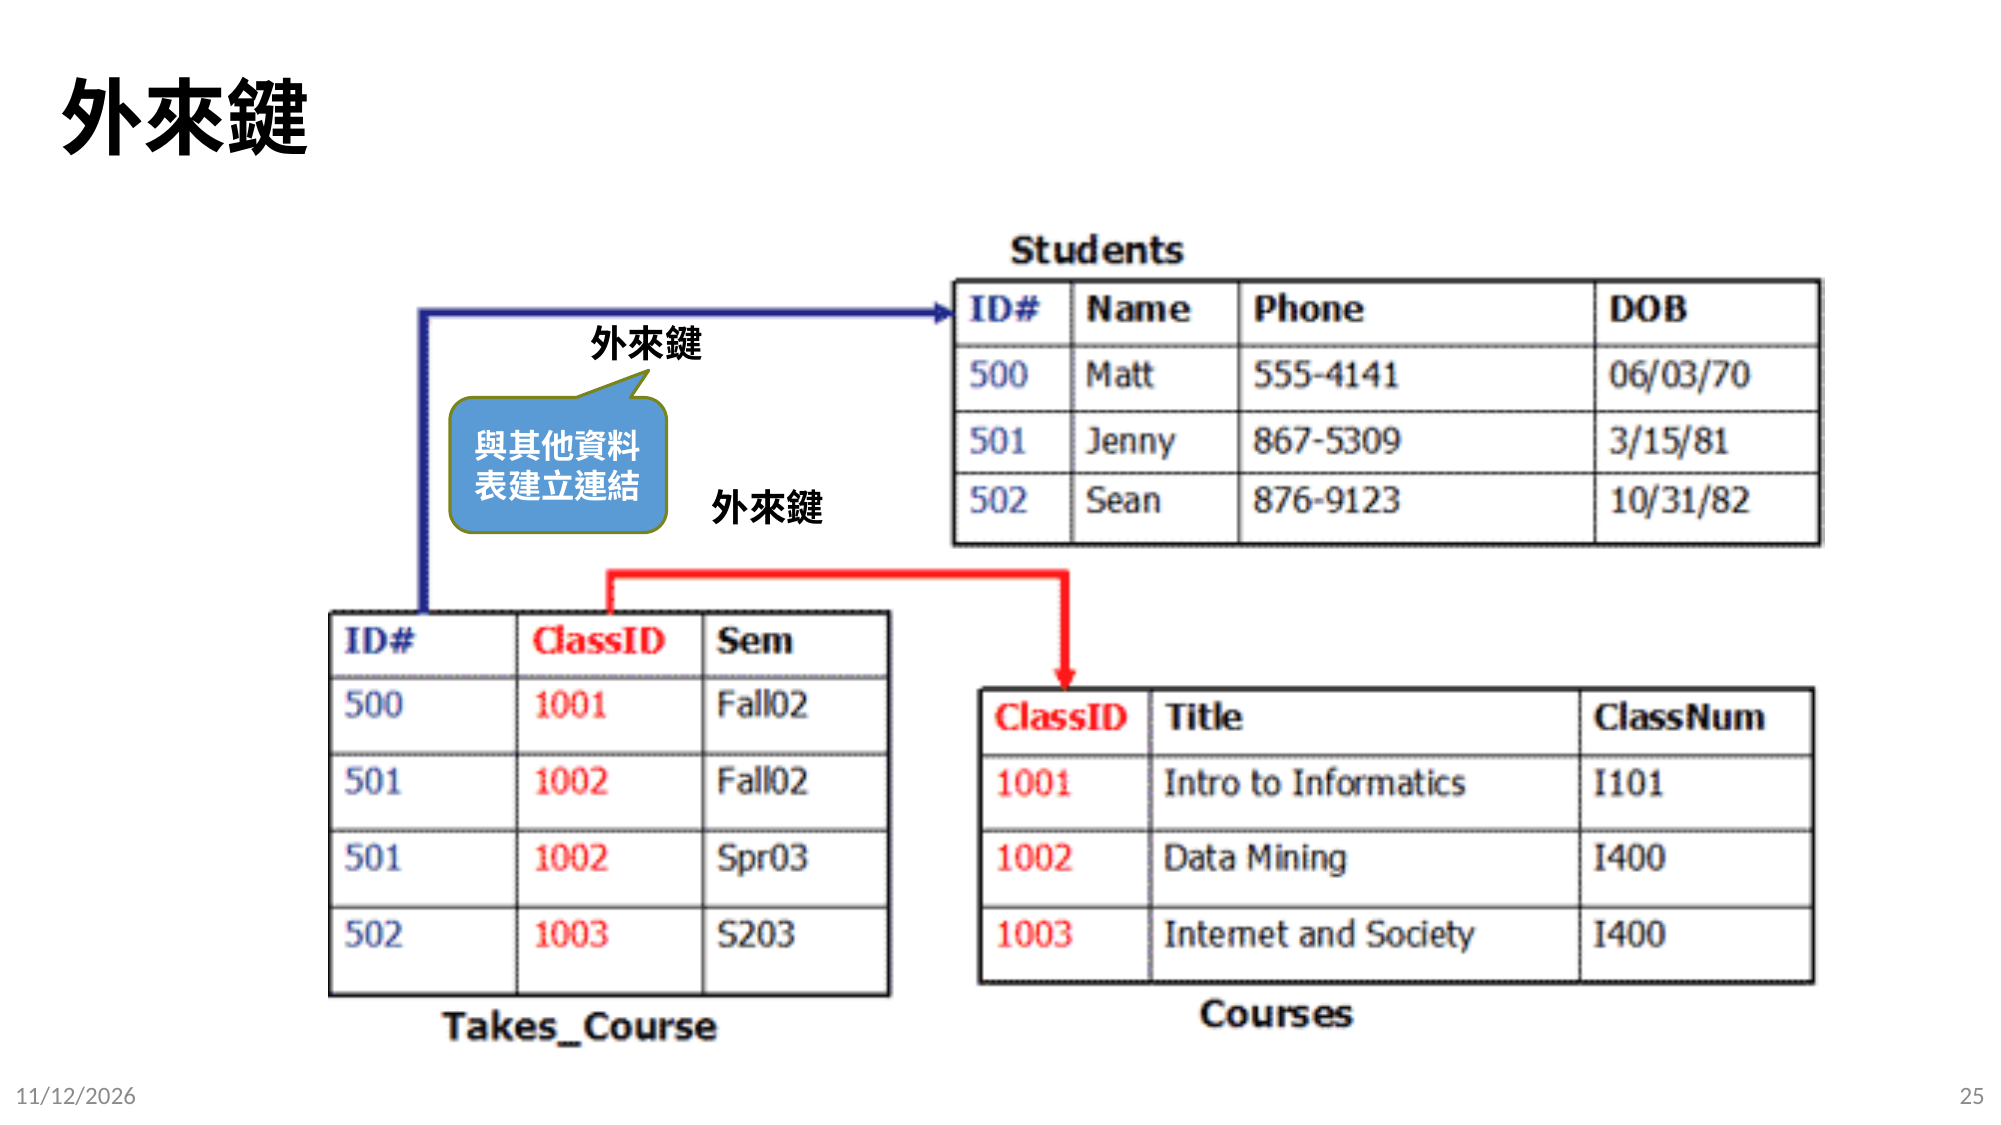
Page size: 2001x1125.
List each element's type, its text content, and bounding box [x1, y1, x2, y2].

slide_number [0, 1065, 450, 1125]
slide_number 25 [1550, 1065, 2000, 1125]
title 外來鍵 [45, 50, 1950, 193]
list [328, 220, 1825, 1060]
